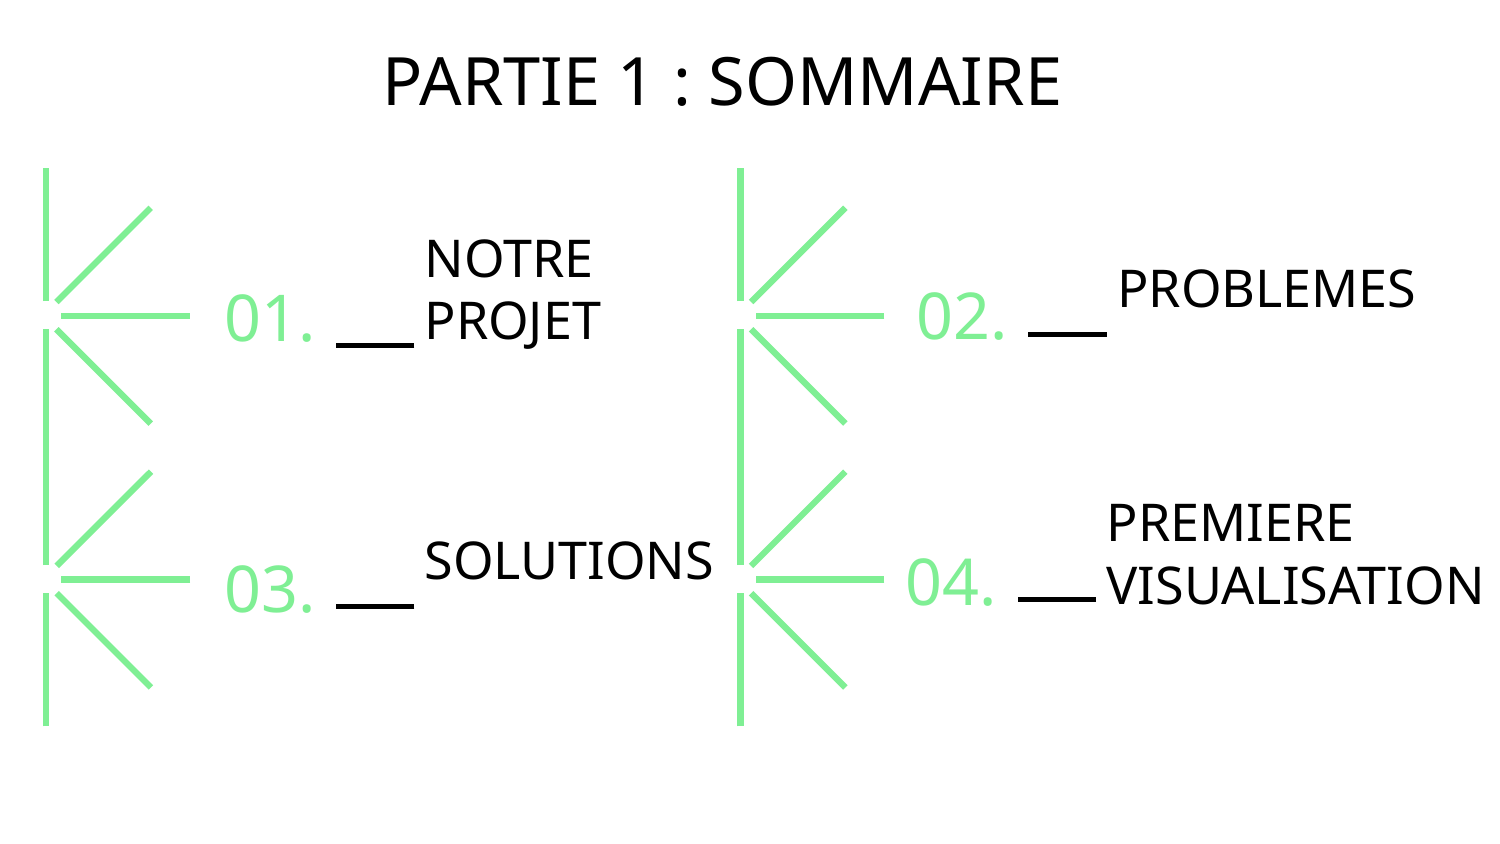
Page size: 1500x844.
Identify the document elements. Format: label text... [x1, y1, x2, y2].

title PARTIE 1 : SOMMAIRE [90, 31, 1355, 126]
title 04. [890, 531, 1022, 629]
title SOLUTIONS [409, 482, 735, 637]
title PROBLEMES [1102, 209, 1439, 364]
title 01. [209, 266, 341, 364]
title 03. [209, 537, 341, 635]
title 02. [901, 265, 1033, 363]
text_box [740, 469, 885, 727]
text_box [740, 167, 885, 463]
title NOTRE PROJET [409, 211, 724, 366]
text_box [45, 167, 191, 431]
title PREMIERE VISUALISATION [1091, 475, 1500, 630]
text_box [45, 431, 191, 727]
